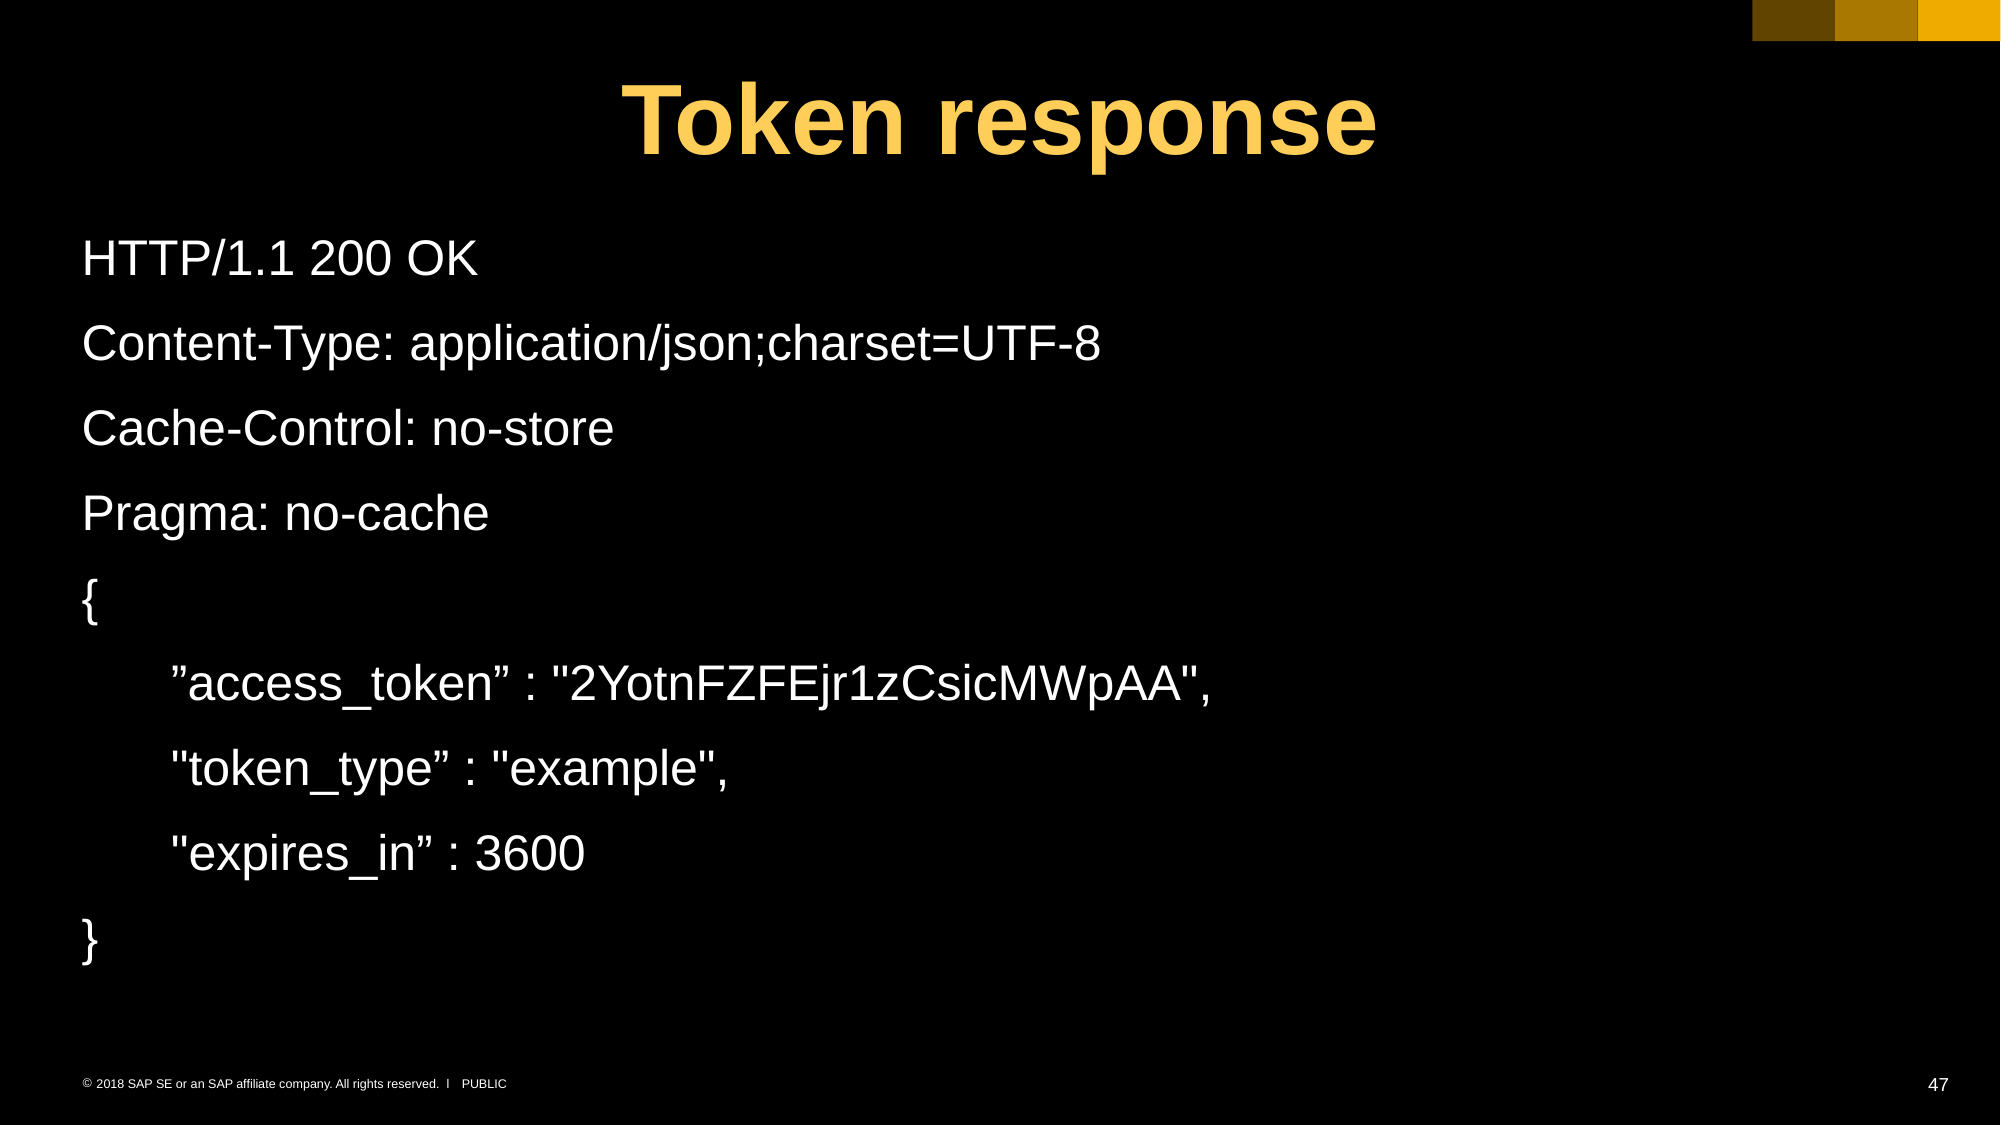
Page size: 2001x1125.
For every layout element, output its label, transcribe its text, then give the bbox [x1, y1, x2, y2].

text_box HTTP/1.1 200 OK Content-Type: application/json;charset=UTF-8 Cache-Control: no-store Pragma: no-cache { ”access_token” : "2YotnFZFEjr1zCsicMWpAA", "token_type” : "example", "expires_in” : 3600 } [81, 225, 1228, 966]
text_box Token response [81, 46, 1919, 182]
